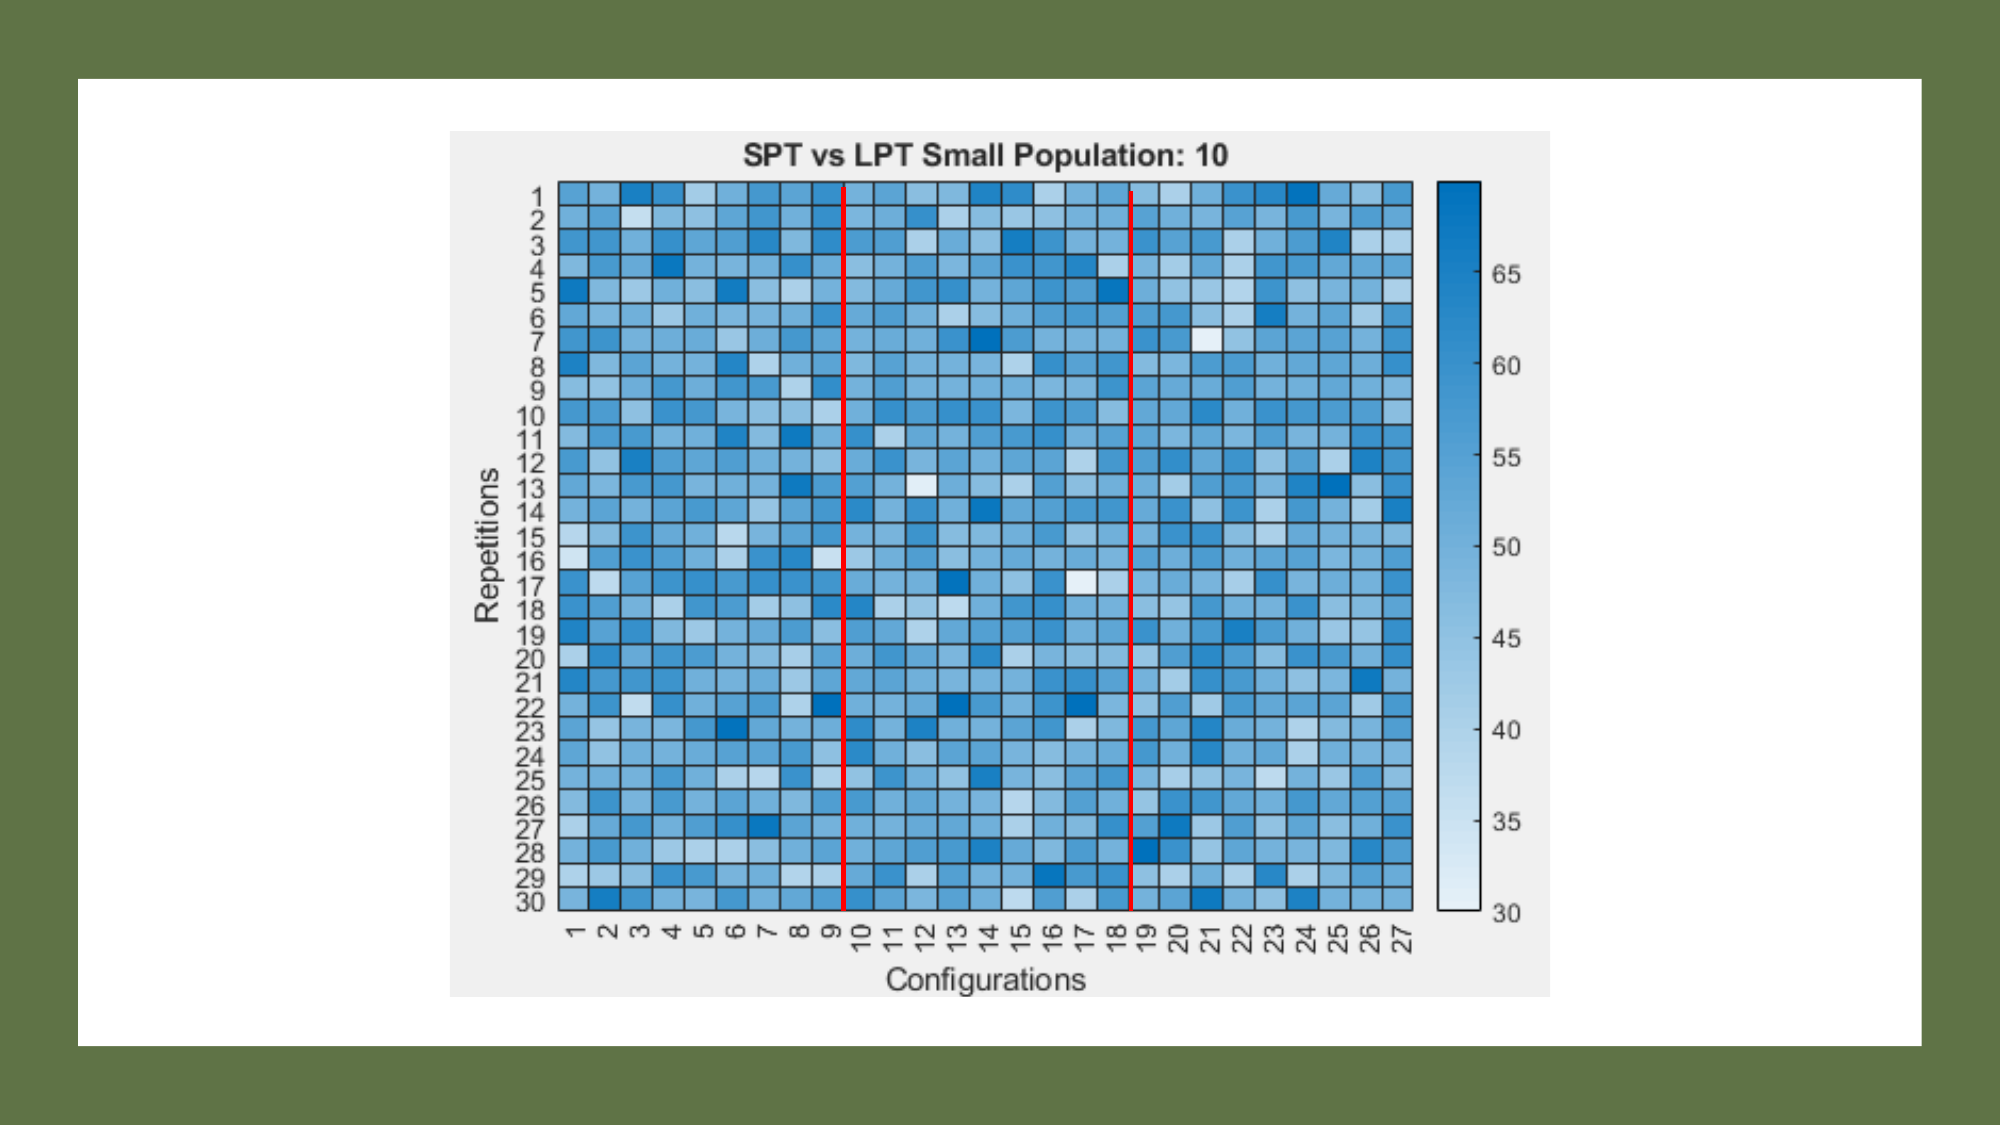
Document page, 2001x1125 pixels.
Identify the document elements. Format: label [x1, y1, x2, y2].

text_box [77, 77, 1923, 1048]
text_box [0, 0, 2000, 1125]
picture [449, 130, 1551, 997]
